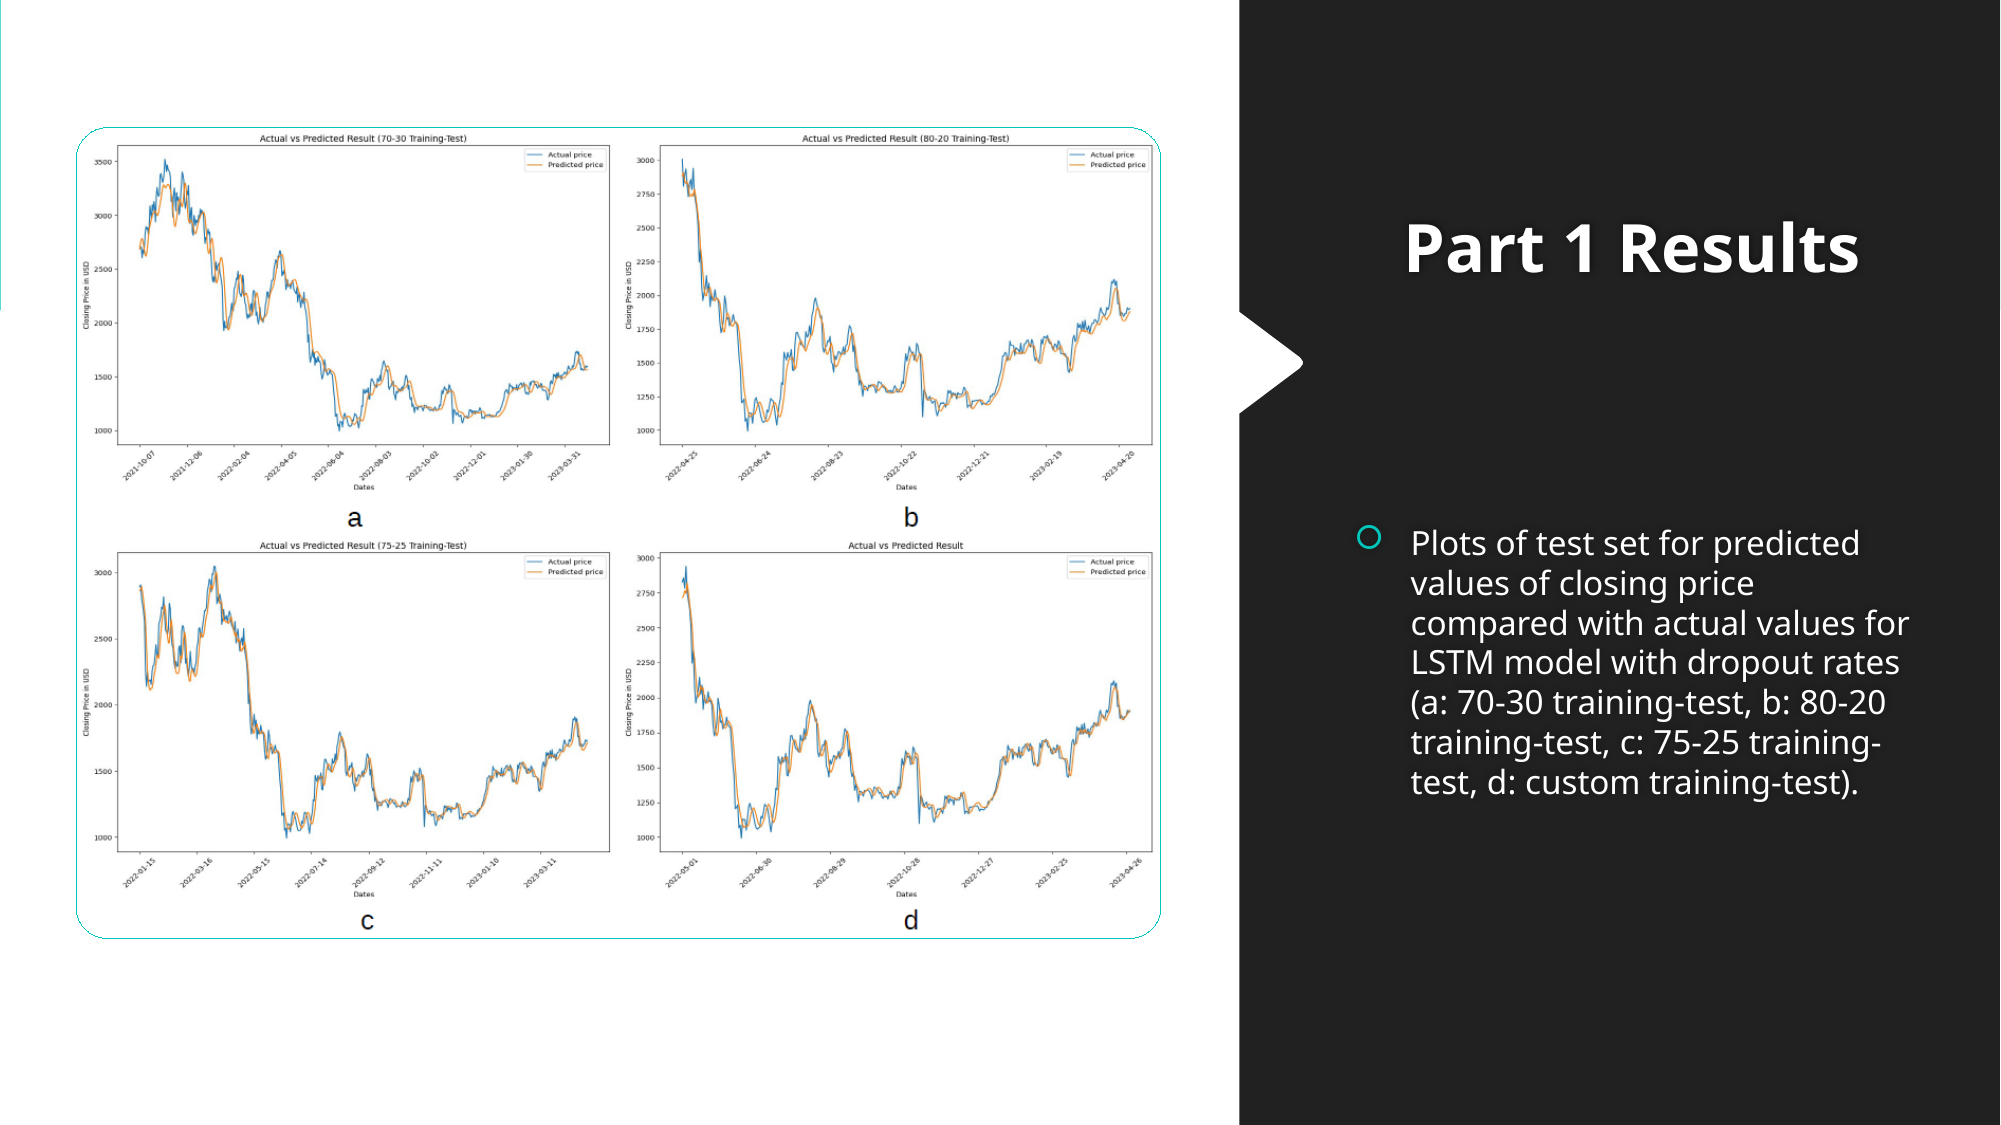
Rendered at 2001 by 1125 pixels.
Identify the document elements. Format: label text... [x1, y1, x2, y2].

list Plots of test set for predicted values of closing price compared with actual values for LSTM model with dropout rates (a: 70-30 training-test, b: 80-20 training-test, c: 75-25 training-test, d: custom training-test). [1339, 332, 1926, 991]
text_box [1238, 0, 2000, 1125]
title Part 1 Results [1339, 75, 1926, 294]
text_box [0, 0, 1302, 1125]
picture [75, 127, 1162, 939]
